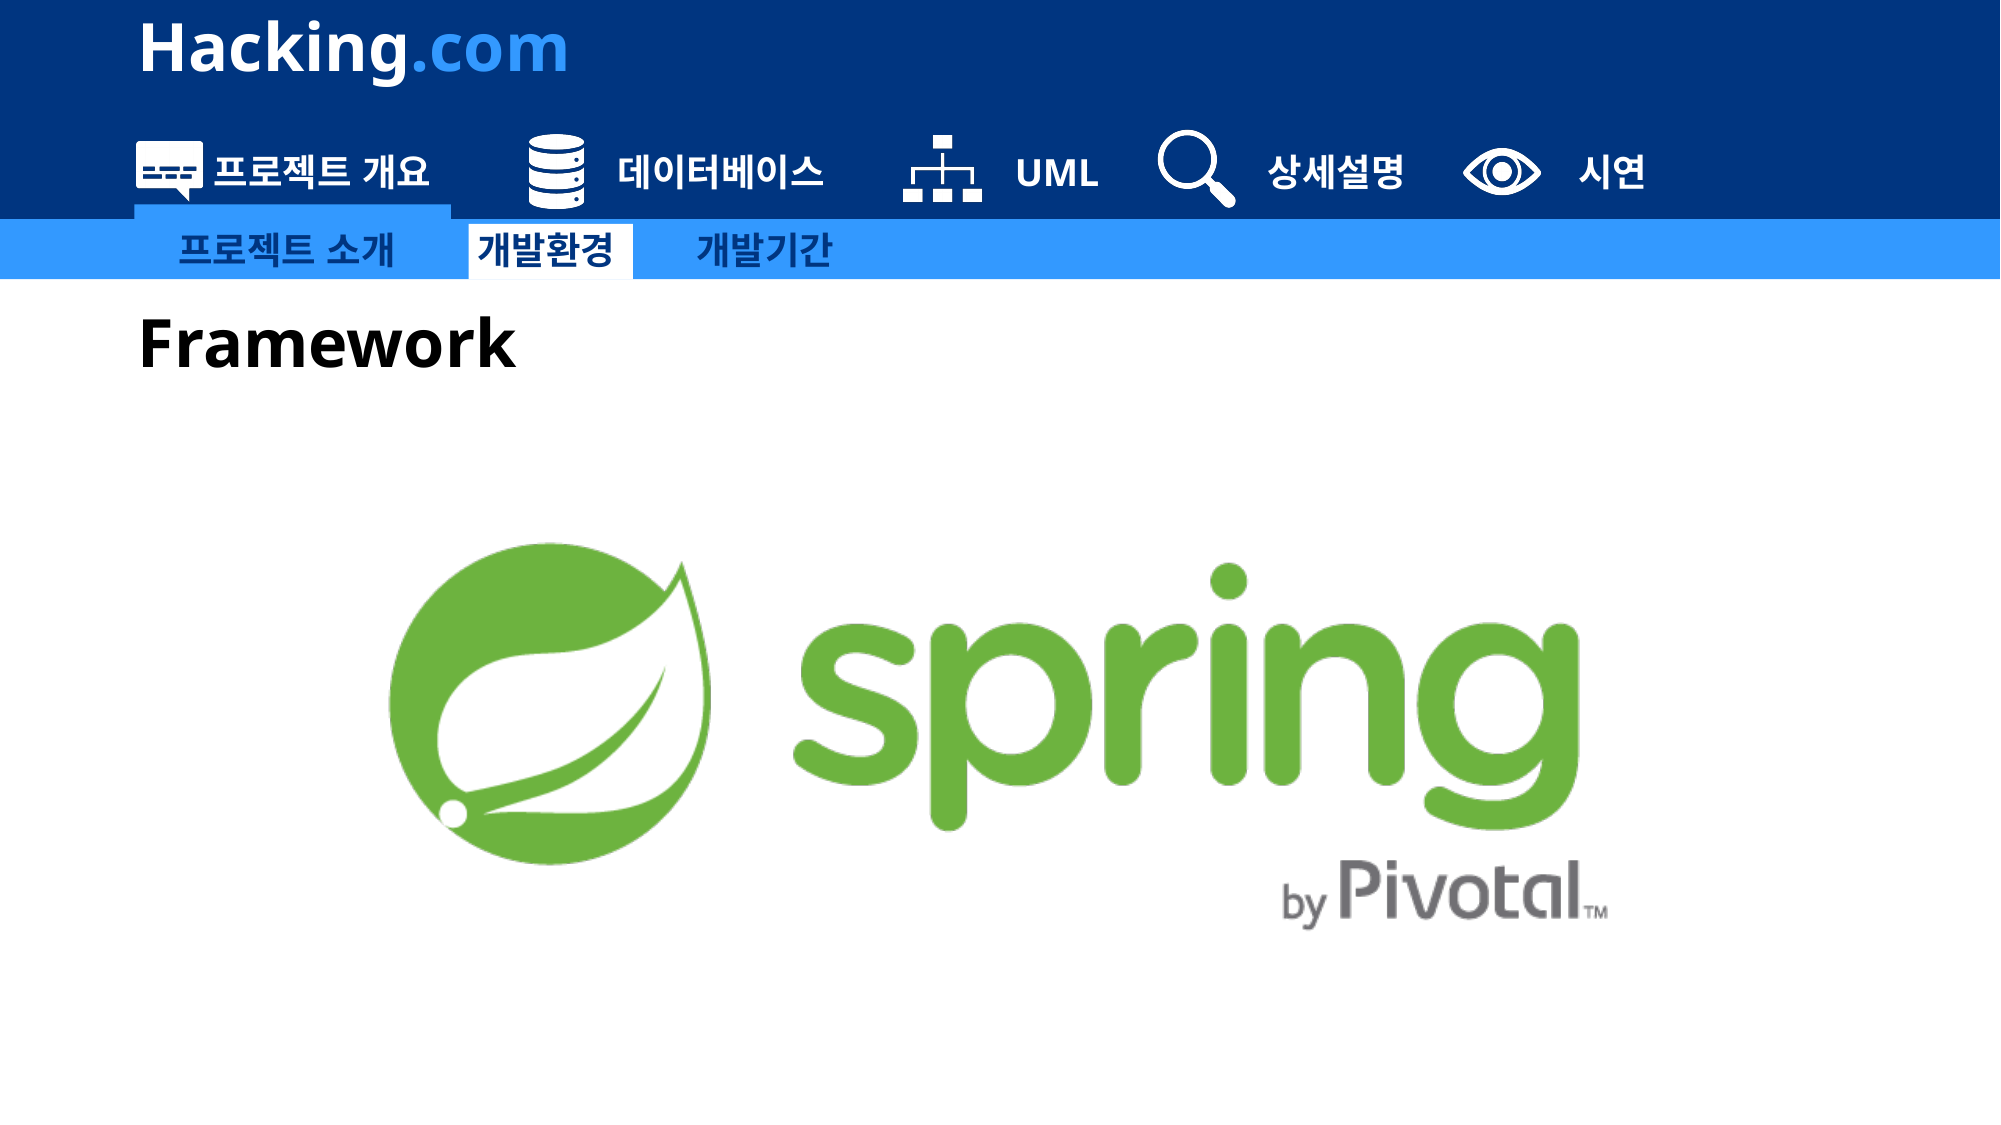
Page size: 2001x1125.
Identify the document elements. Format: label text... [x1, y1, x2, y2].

picture [0, 0, 2000, 219]
text_box 프로젝트 소개 [163, 220, 462, 280]
picture [374, 532, 1625, 939]
text_box [452, 219, 2000, 280]
text_box [0, 219, 163, 280]
text_box Framework [122, 293, 1418, 389]
text_box 개발기간 [681, 220, 999, 280]
text_box 개발환경 [462, 220, 681, 280]
